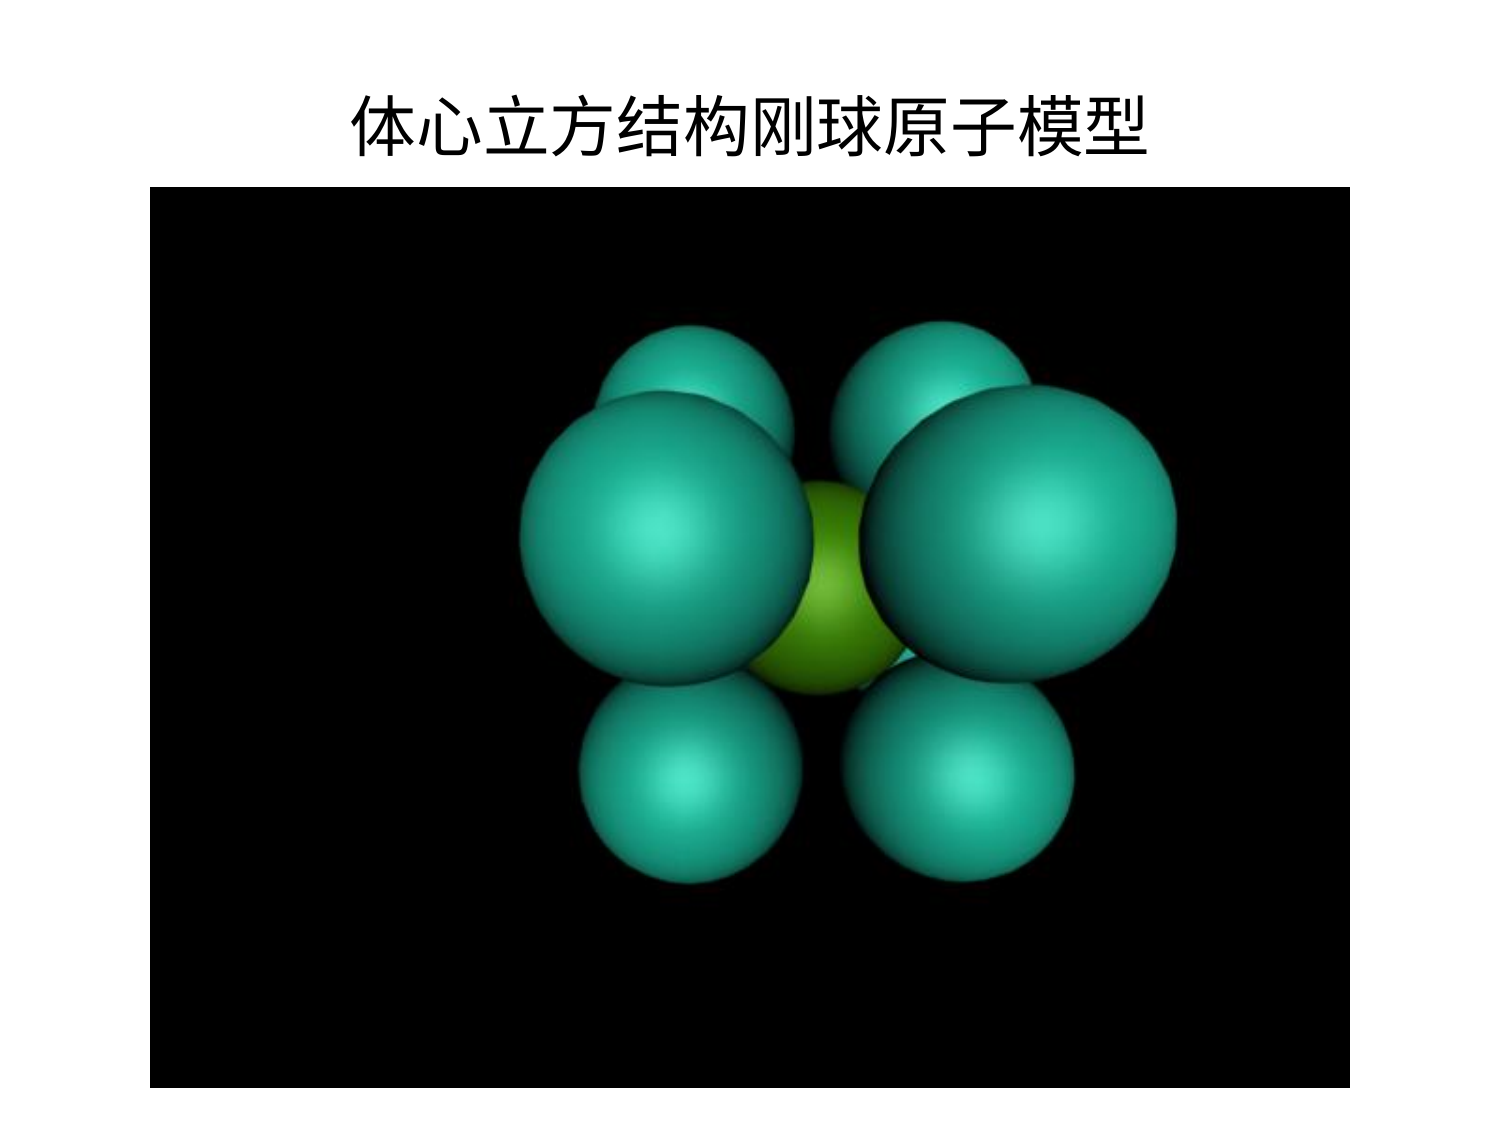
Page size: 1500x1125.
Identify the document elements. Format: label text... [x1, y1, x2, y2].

title 体心立方结构刚球原子模型 [112, 75, 1388, 175]
picture [149, 187, 1351, 1088]
